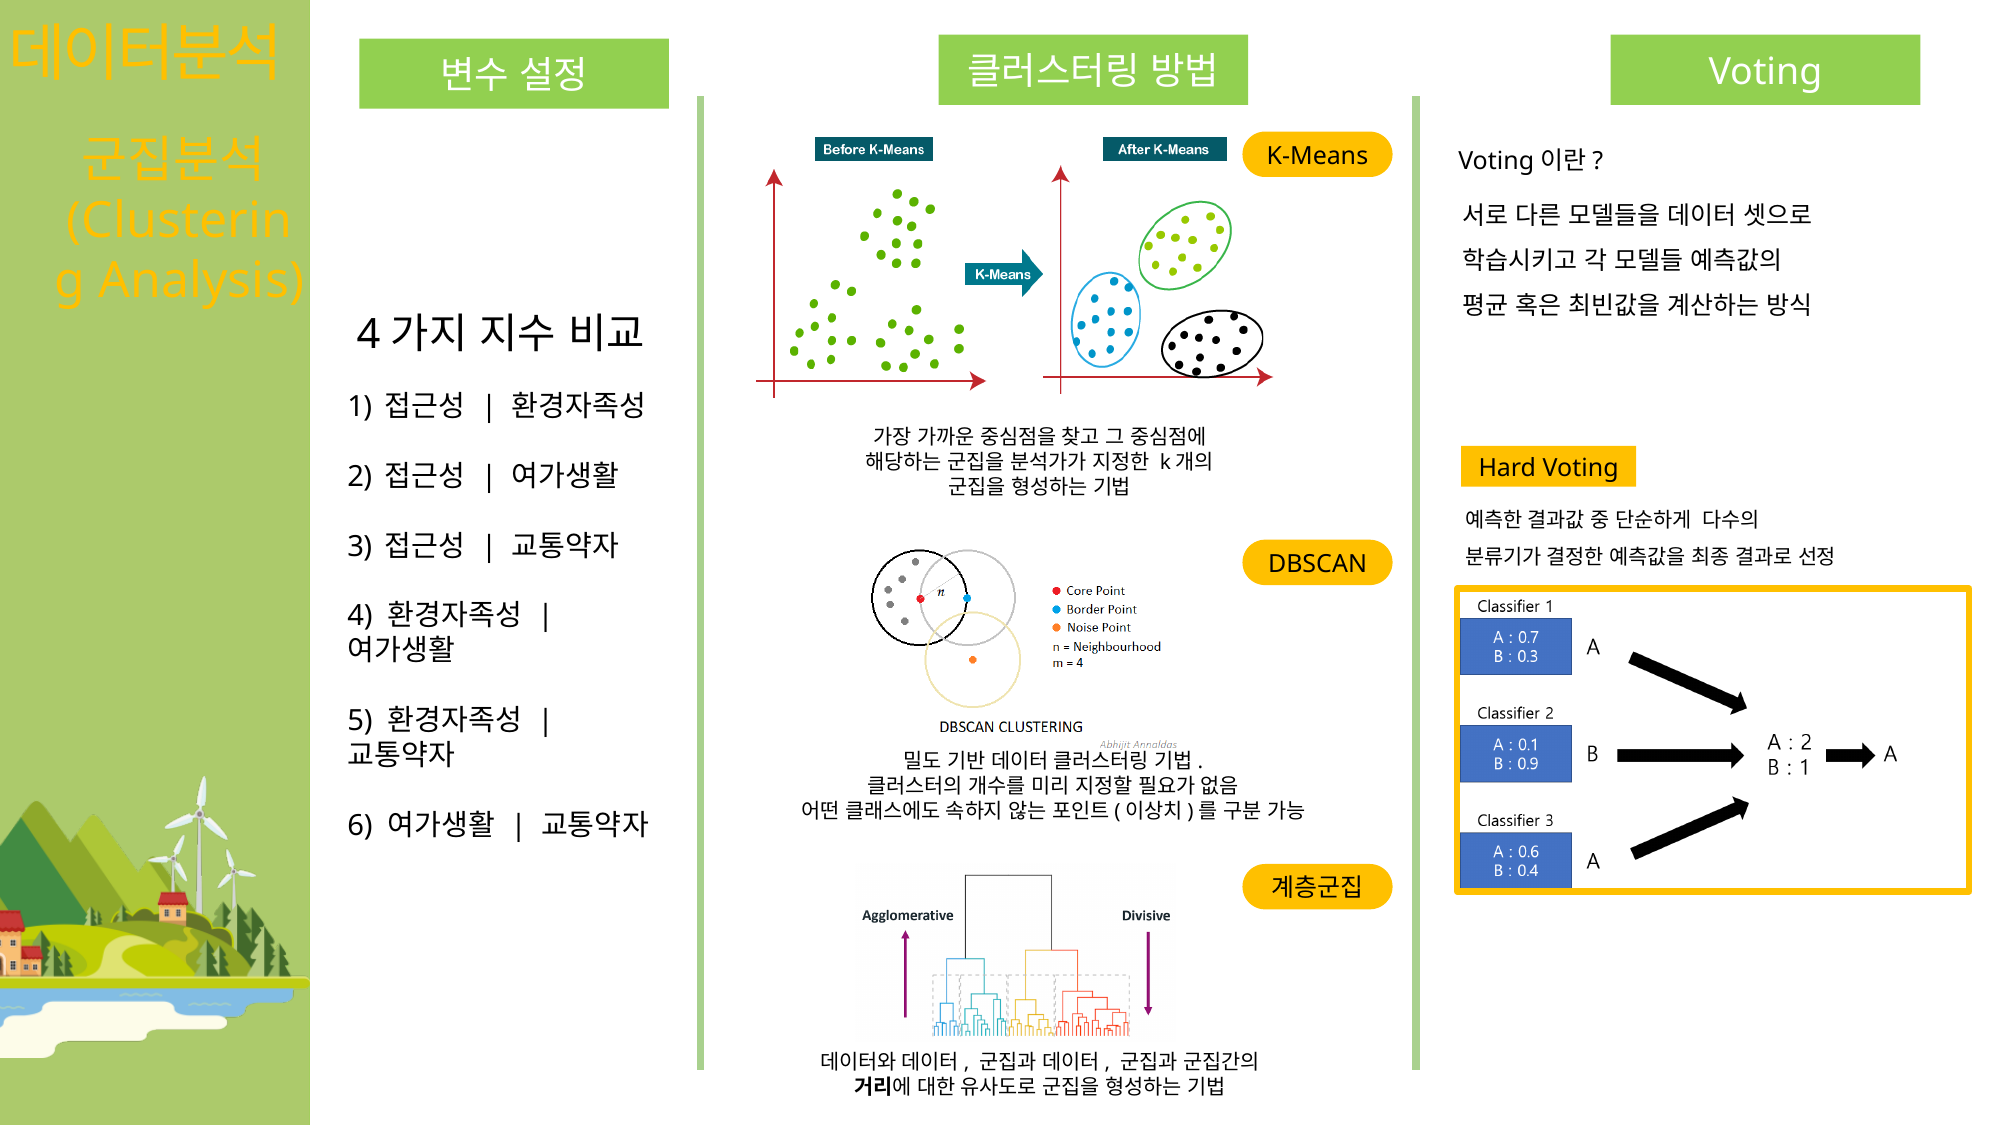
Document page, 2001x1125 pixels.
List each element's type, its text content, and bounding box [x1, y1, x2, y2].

picture [1460, 591, 1967, 889]
text_box 가장 가까운 중심점을 찾고 그 중심점에 해당하는 군집을 분석가가 지정한 k개의 군집을 형성하는 기법 [747, 416, 1333, 507]
picture [849, 529, 1182, 754]
text_box 클러스터링 방법 [938, 34, 1249, 106]
picture [752, 124, 1279, 408]
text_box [0, 1058, 310, 1125]
text_box Voting [1610, 34, 1921, 106]
text_box 군집분석(Clustering Analysis) [310, 119, 321, 315]
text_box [0, 776, 310, 1058]
text_box Hard Voting [1460, 445, 1637, 486]
text_box 4가지 지수 비교 접근성 | 환경자족성 접근성 | 여가생활 접근성 | 교통약자 4) 환경자족성 | 여가생활 5) 환경자족성 | 교통약자 6) 여가생활 | 교통약자 [332, 241, 670, 937]
text_box DBSCAN [1241, 538, 1394, 587]
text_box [0, 0, 310, 776]
picture [855, 863, 1176, 1043]
text_box 변수 설정 [358, 37, 670, 110]
text_box K-Means [1279, 130, 1394, 179]
text_box 서로 다른 모델들을 데이터 셋으로 학습시키고 각 모델들 예측값의 평균 혹은 최빈값을 계산하는 방식 [1447, 176, 1871, 327]
text_box 데이터와 데이터, 군집과 데이터, 군집과 군집간의 거리에 대한 유사도로 군집을 형성하는 기법 [805, 1040, 1275, 1106]
text_box Voting이란? [1443, 136, 1619, 182]
text_box 예측한 결과값 중 단순하게 다수의 분류기가 결정한 예측값을 최종 결과로 선정 [1450, 486, 1852, 577]
text_box 계층군집 [1241, 862, 1394, 911]
text_box 밀도 기반 데이터 클러스터링 기법. 클러스터의 개수를 미리 지정할 필요가 없음 어떤 클래스에도 속하지 않는 포인트(이상치)를 구분 가능 [786, 740, 1321, 831]
